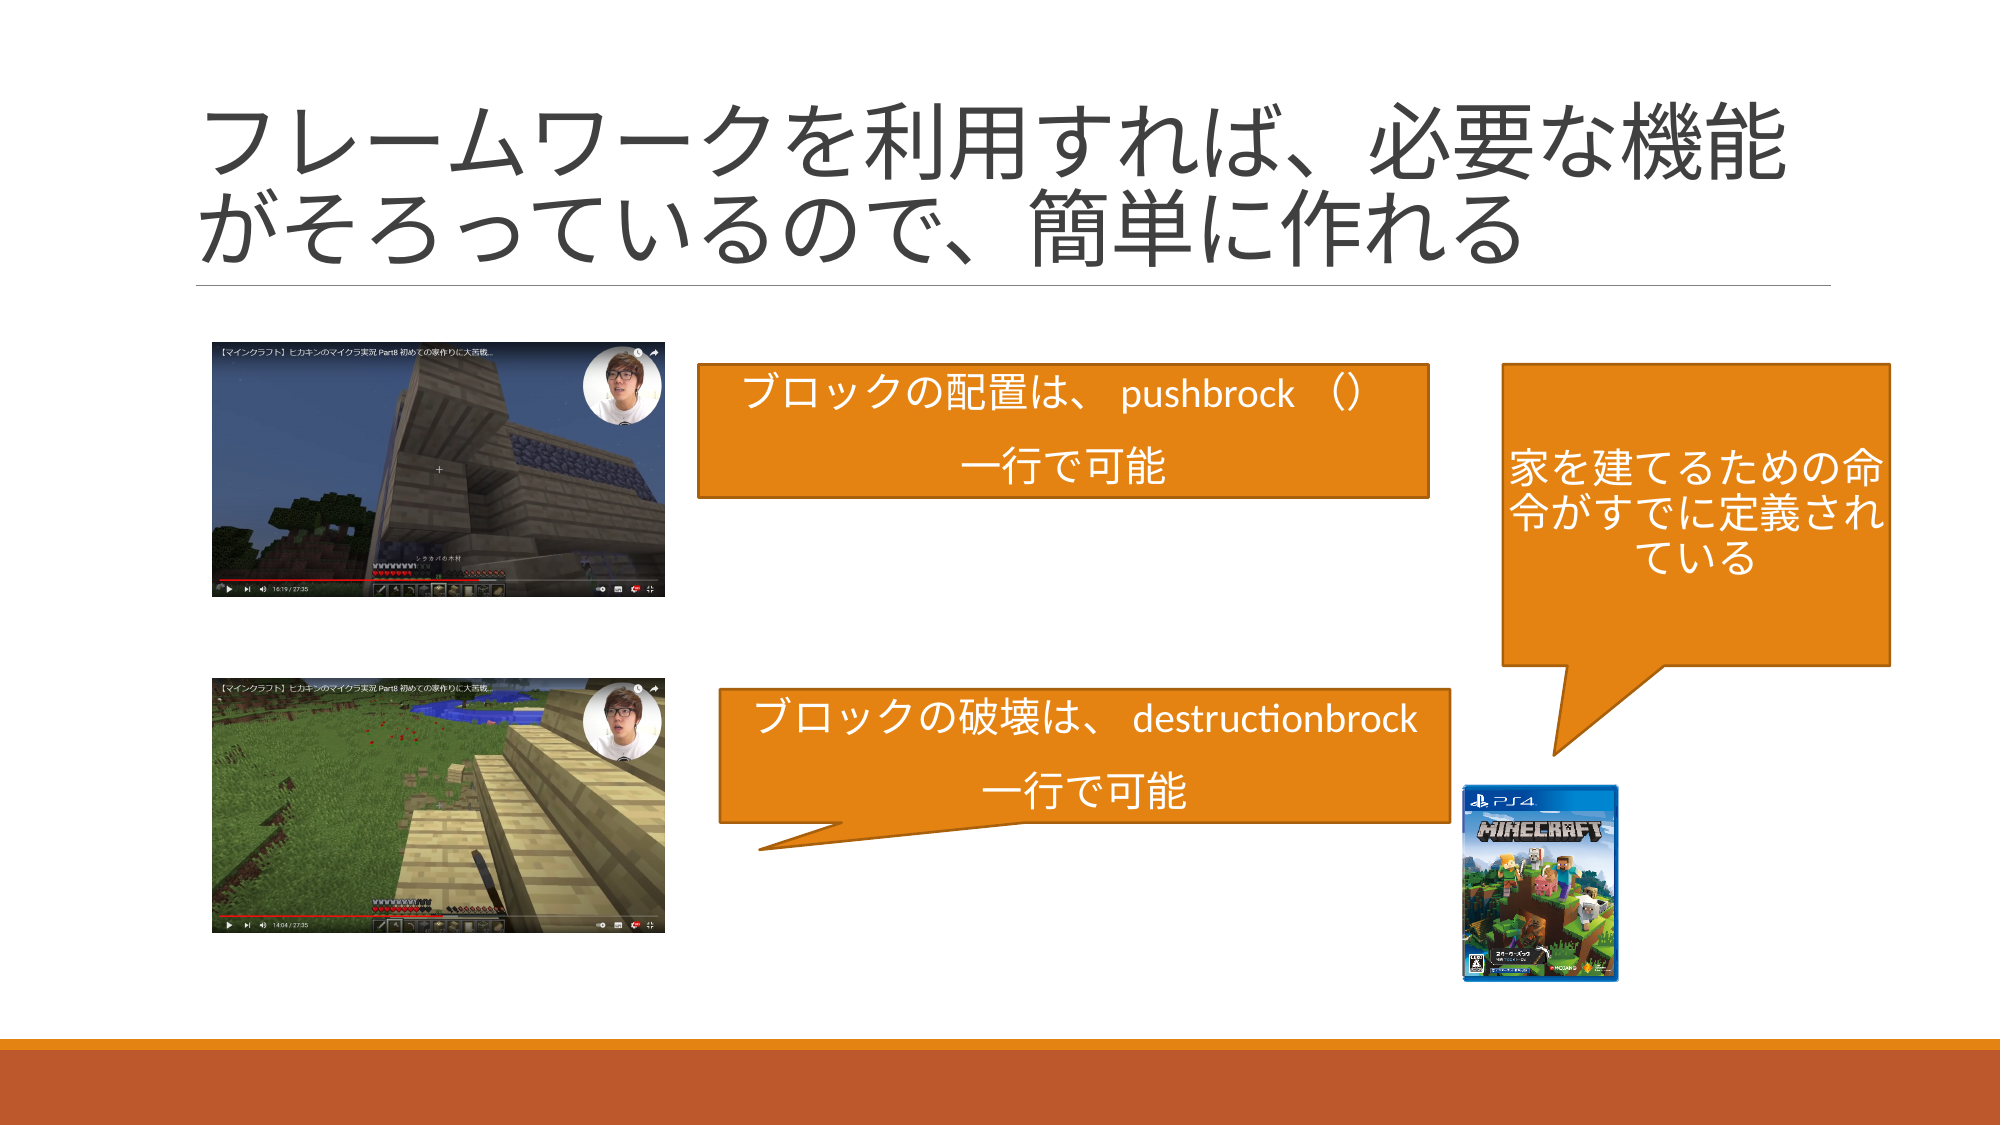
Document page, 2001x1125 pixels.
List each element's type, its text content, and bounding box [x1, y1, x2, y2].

picture [212, 677, 665, 933]
text_box 家を建てるための命令がすでに定義されている [1501, 362, 1892, 757]
list ブロックの配置は、pushbrock（） 一行で可能 [697, 363, 1430, 499]
title フレームワークを利用すれば、必要な機能がそろっているので、簡単に作れる [180, 47, 1830, 285]
picture [1462, 784, 1620, 982]
picture [212, 341, 665, 597]
text_box ブロックの破壊は、destructionbrock 一行で可能 [718, 687, 1452, 852]
